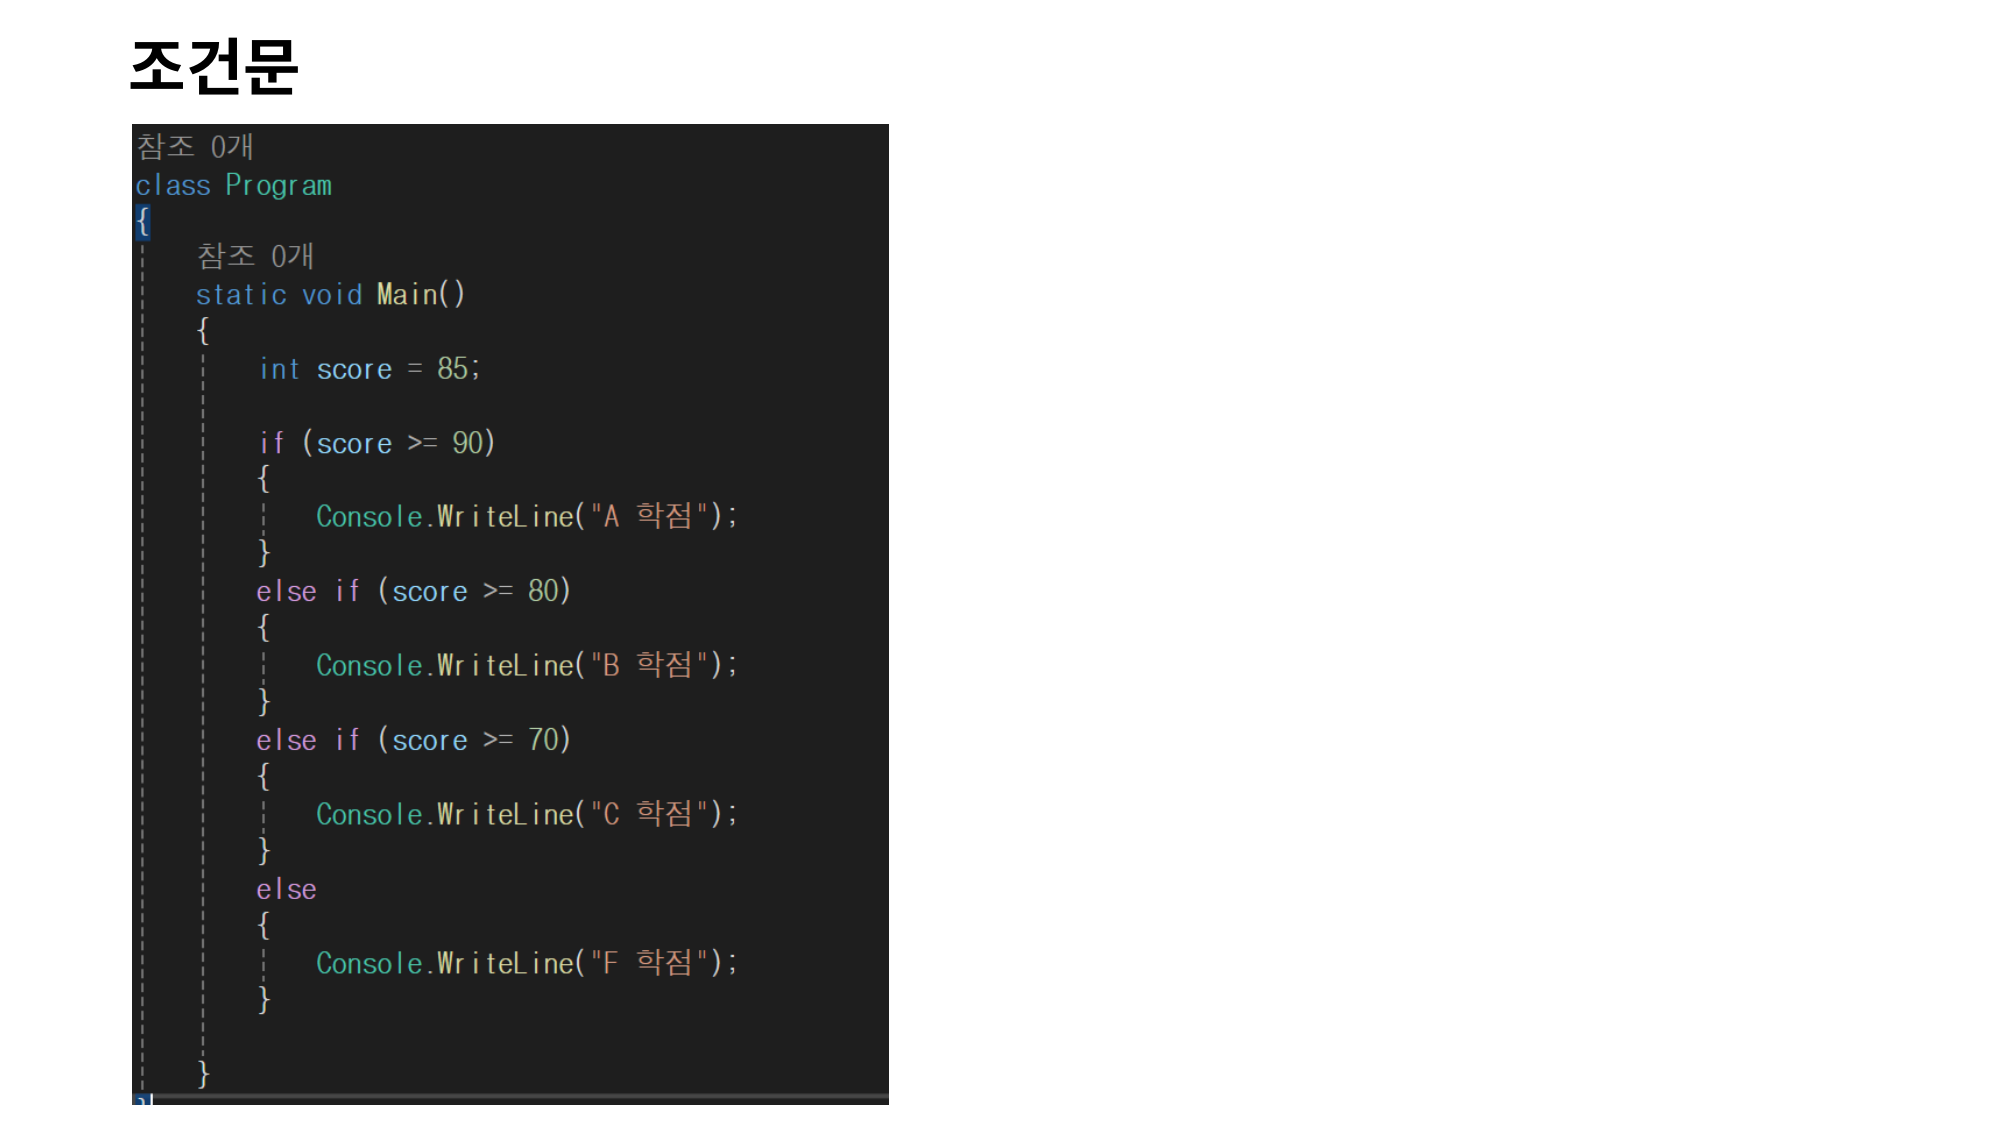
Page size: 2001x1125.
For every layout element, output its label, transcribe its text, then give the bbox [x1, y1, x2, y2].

text_box 조건문 [114, 20, 786, 111]
picture [131, 123, 889, 1105]
